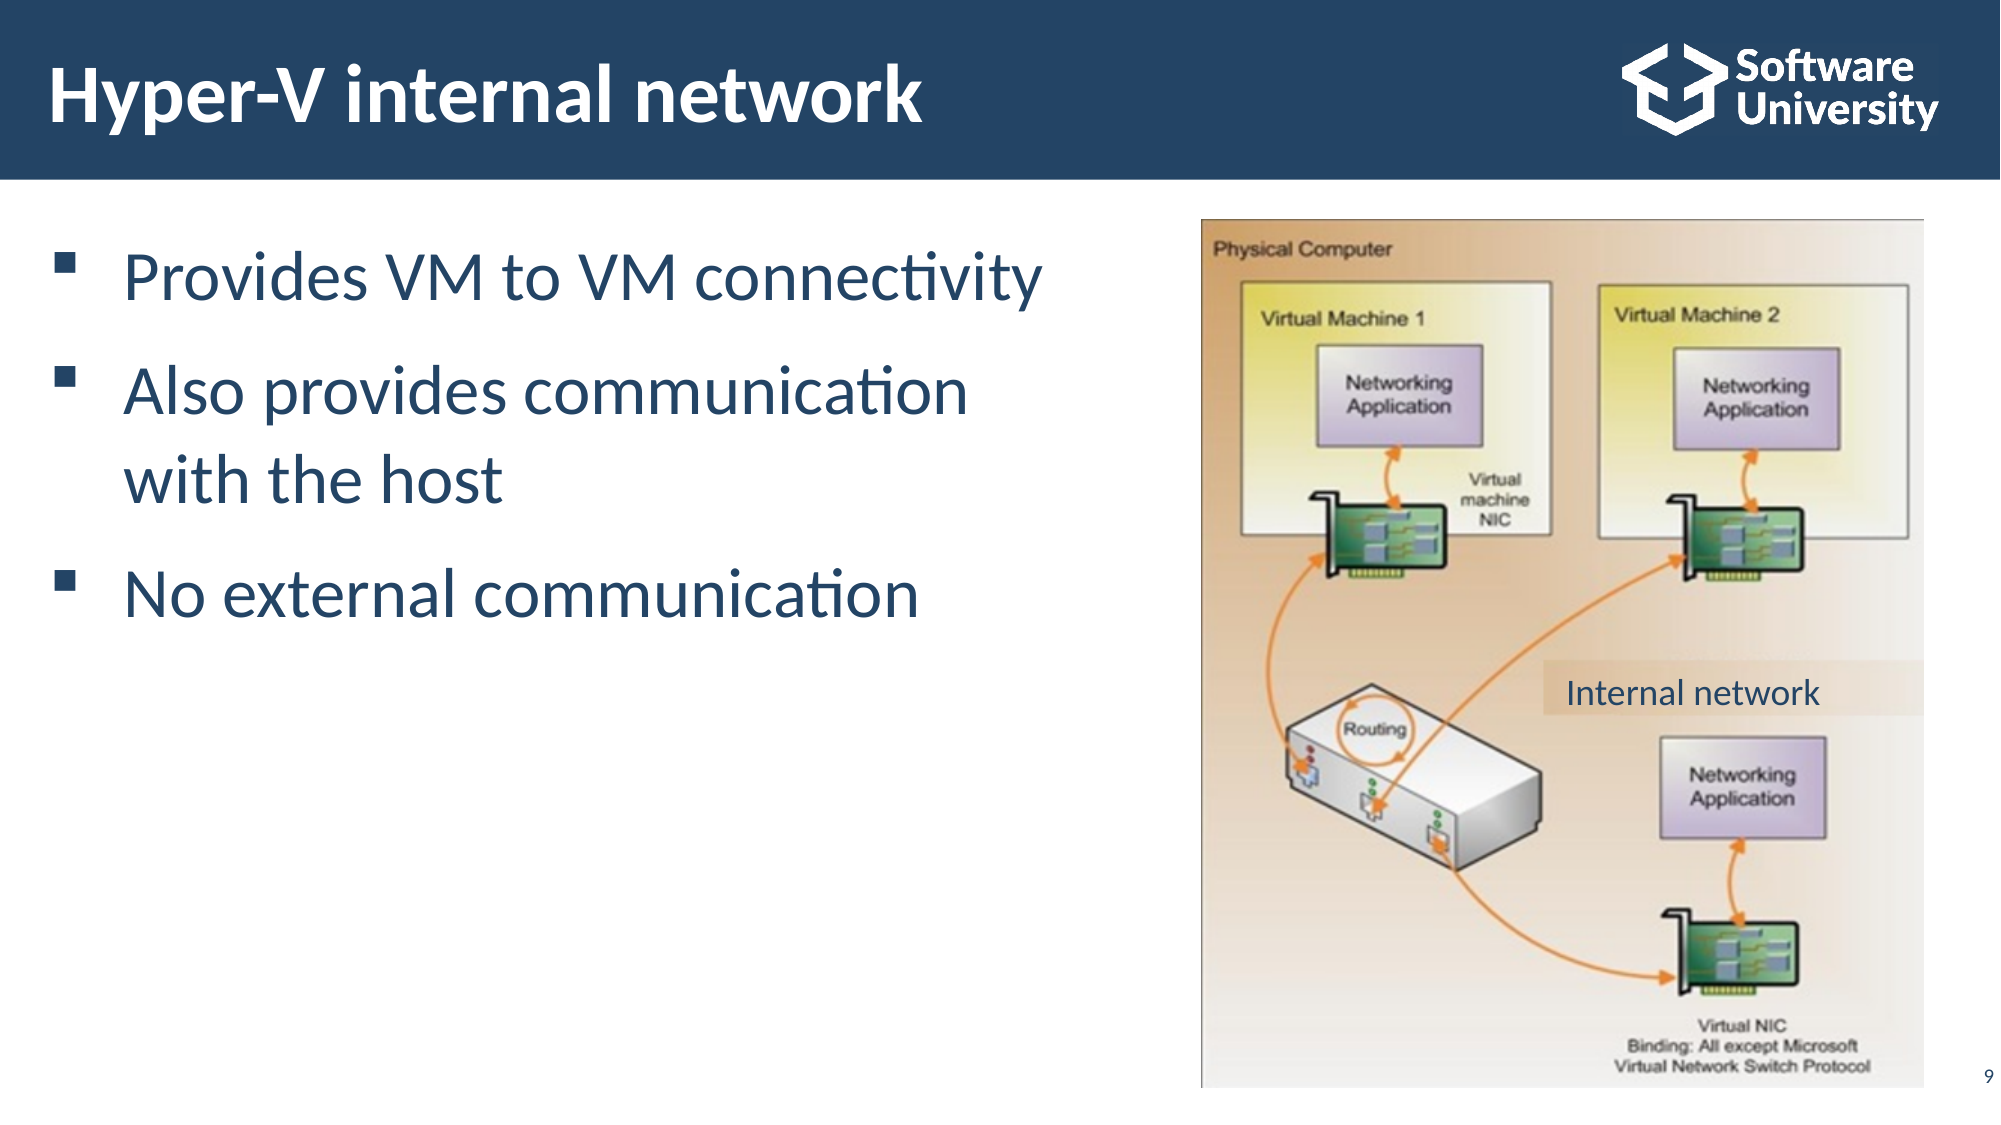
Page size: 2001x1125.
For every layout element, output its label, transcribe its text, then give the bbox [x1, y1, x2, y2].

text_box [1201, 219, 1924, 1089]
title Hyper-V internal network [31, 16, 1591, 162]
slide_number 9 [1929, 1049, 2000, 1100]
list Provides VM to VM connectivity Also provides communication with the host No external communication [31, 219, 1099, 1073]
picture [1622, 43, 1939, 136]
